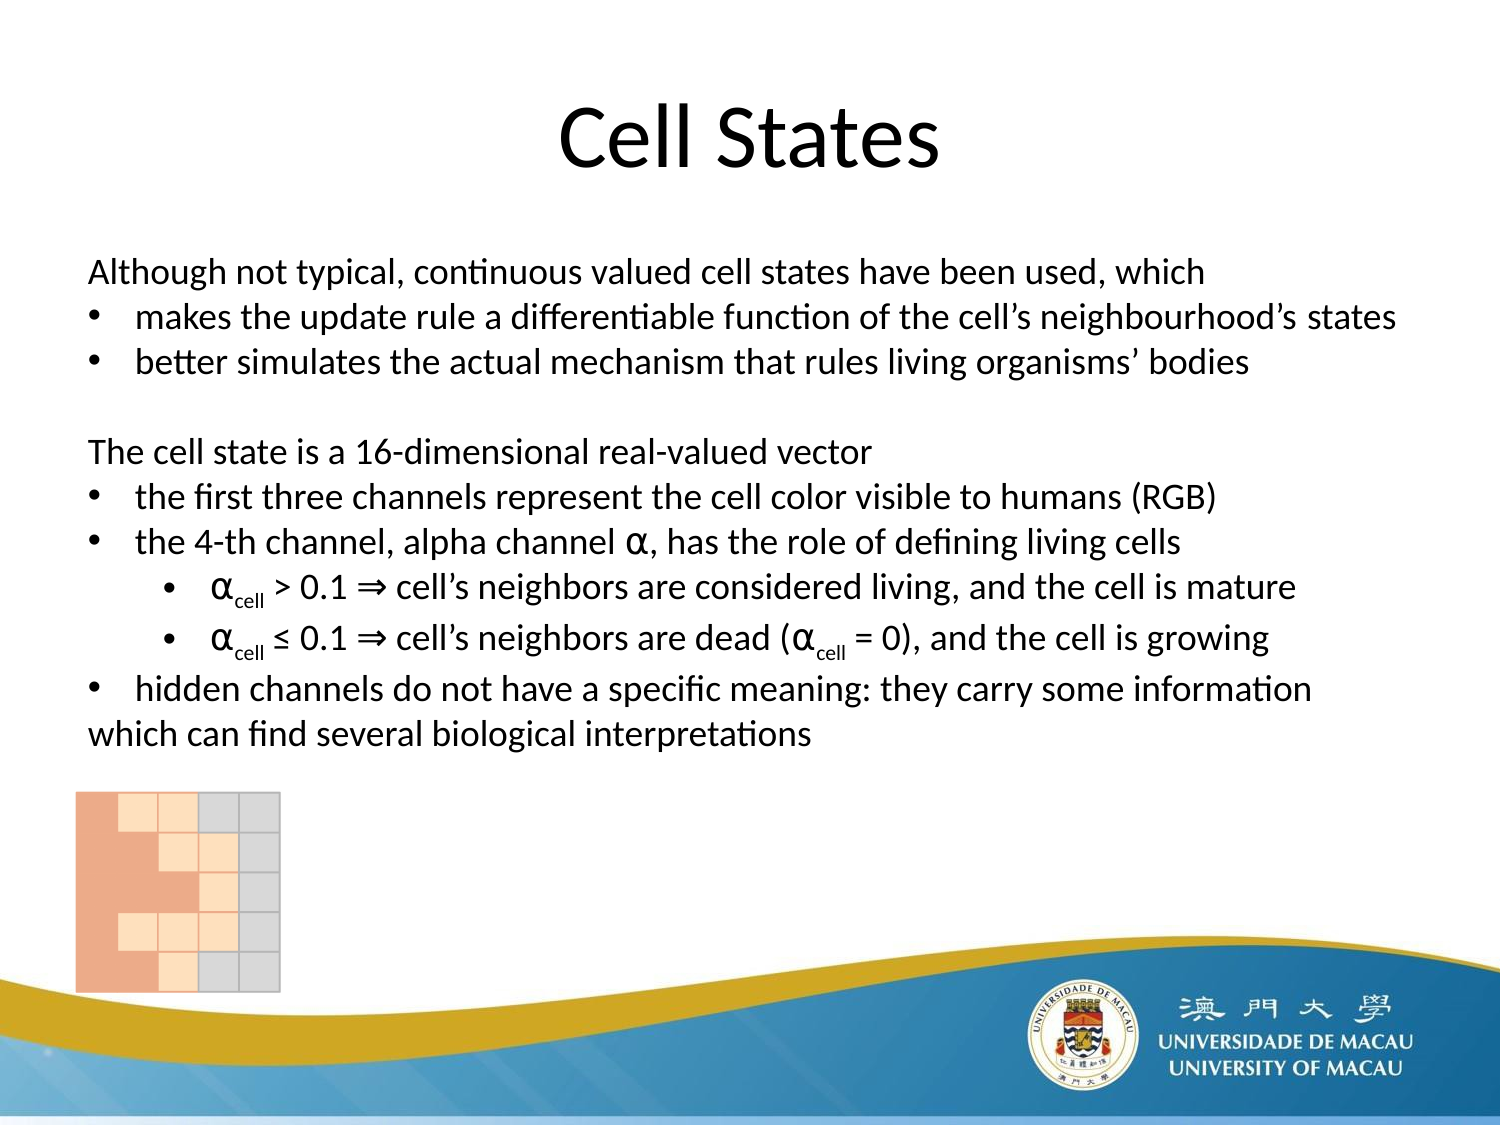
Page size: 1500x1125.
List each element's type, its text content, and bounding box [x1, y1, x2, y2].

picture [0, 790, 1500, 1125]
title Cell States [436, 75, 1064, 247]
list Although not typical, continuous valued cell states have been used, which makes the update rule a differentiable function of the cell’s neighbourhood’s states better simulates the actual mechanism that rules living organisms’ bodies The cell state is a 16-dimensional real-valued vector the first three channels represent the cell color visible to humans (RGB) the 4-th channel, alpha channel ⍺, has the role of defining living cells ⍺cell > 0.1 ⇒ cell’s neighbors are considered living, and the cell is mature ⍺cell ≤ 0.1 ⇒ cell’s neighbors are dead (⍺cell = 0), and the cell is growing hidden channels do not have a specific meaning: they carry some information which can find several biological interpretations [87, 247, 1413, 885]
